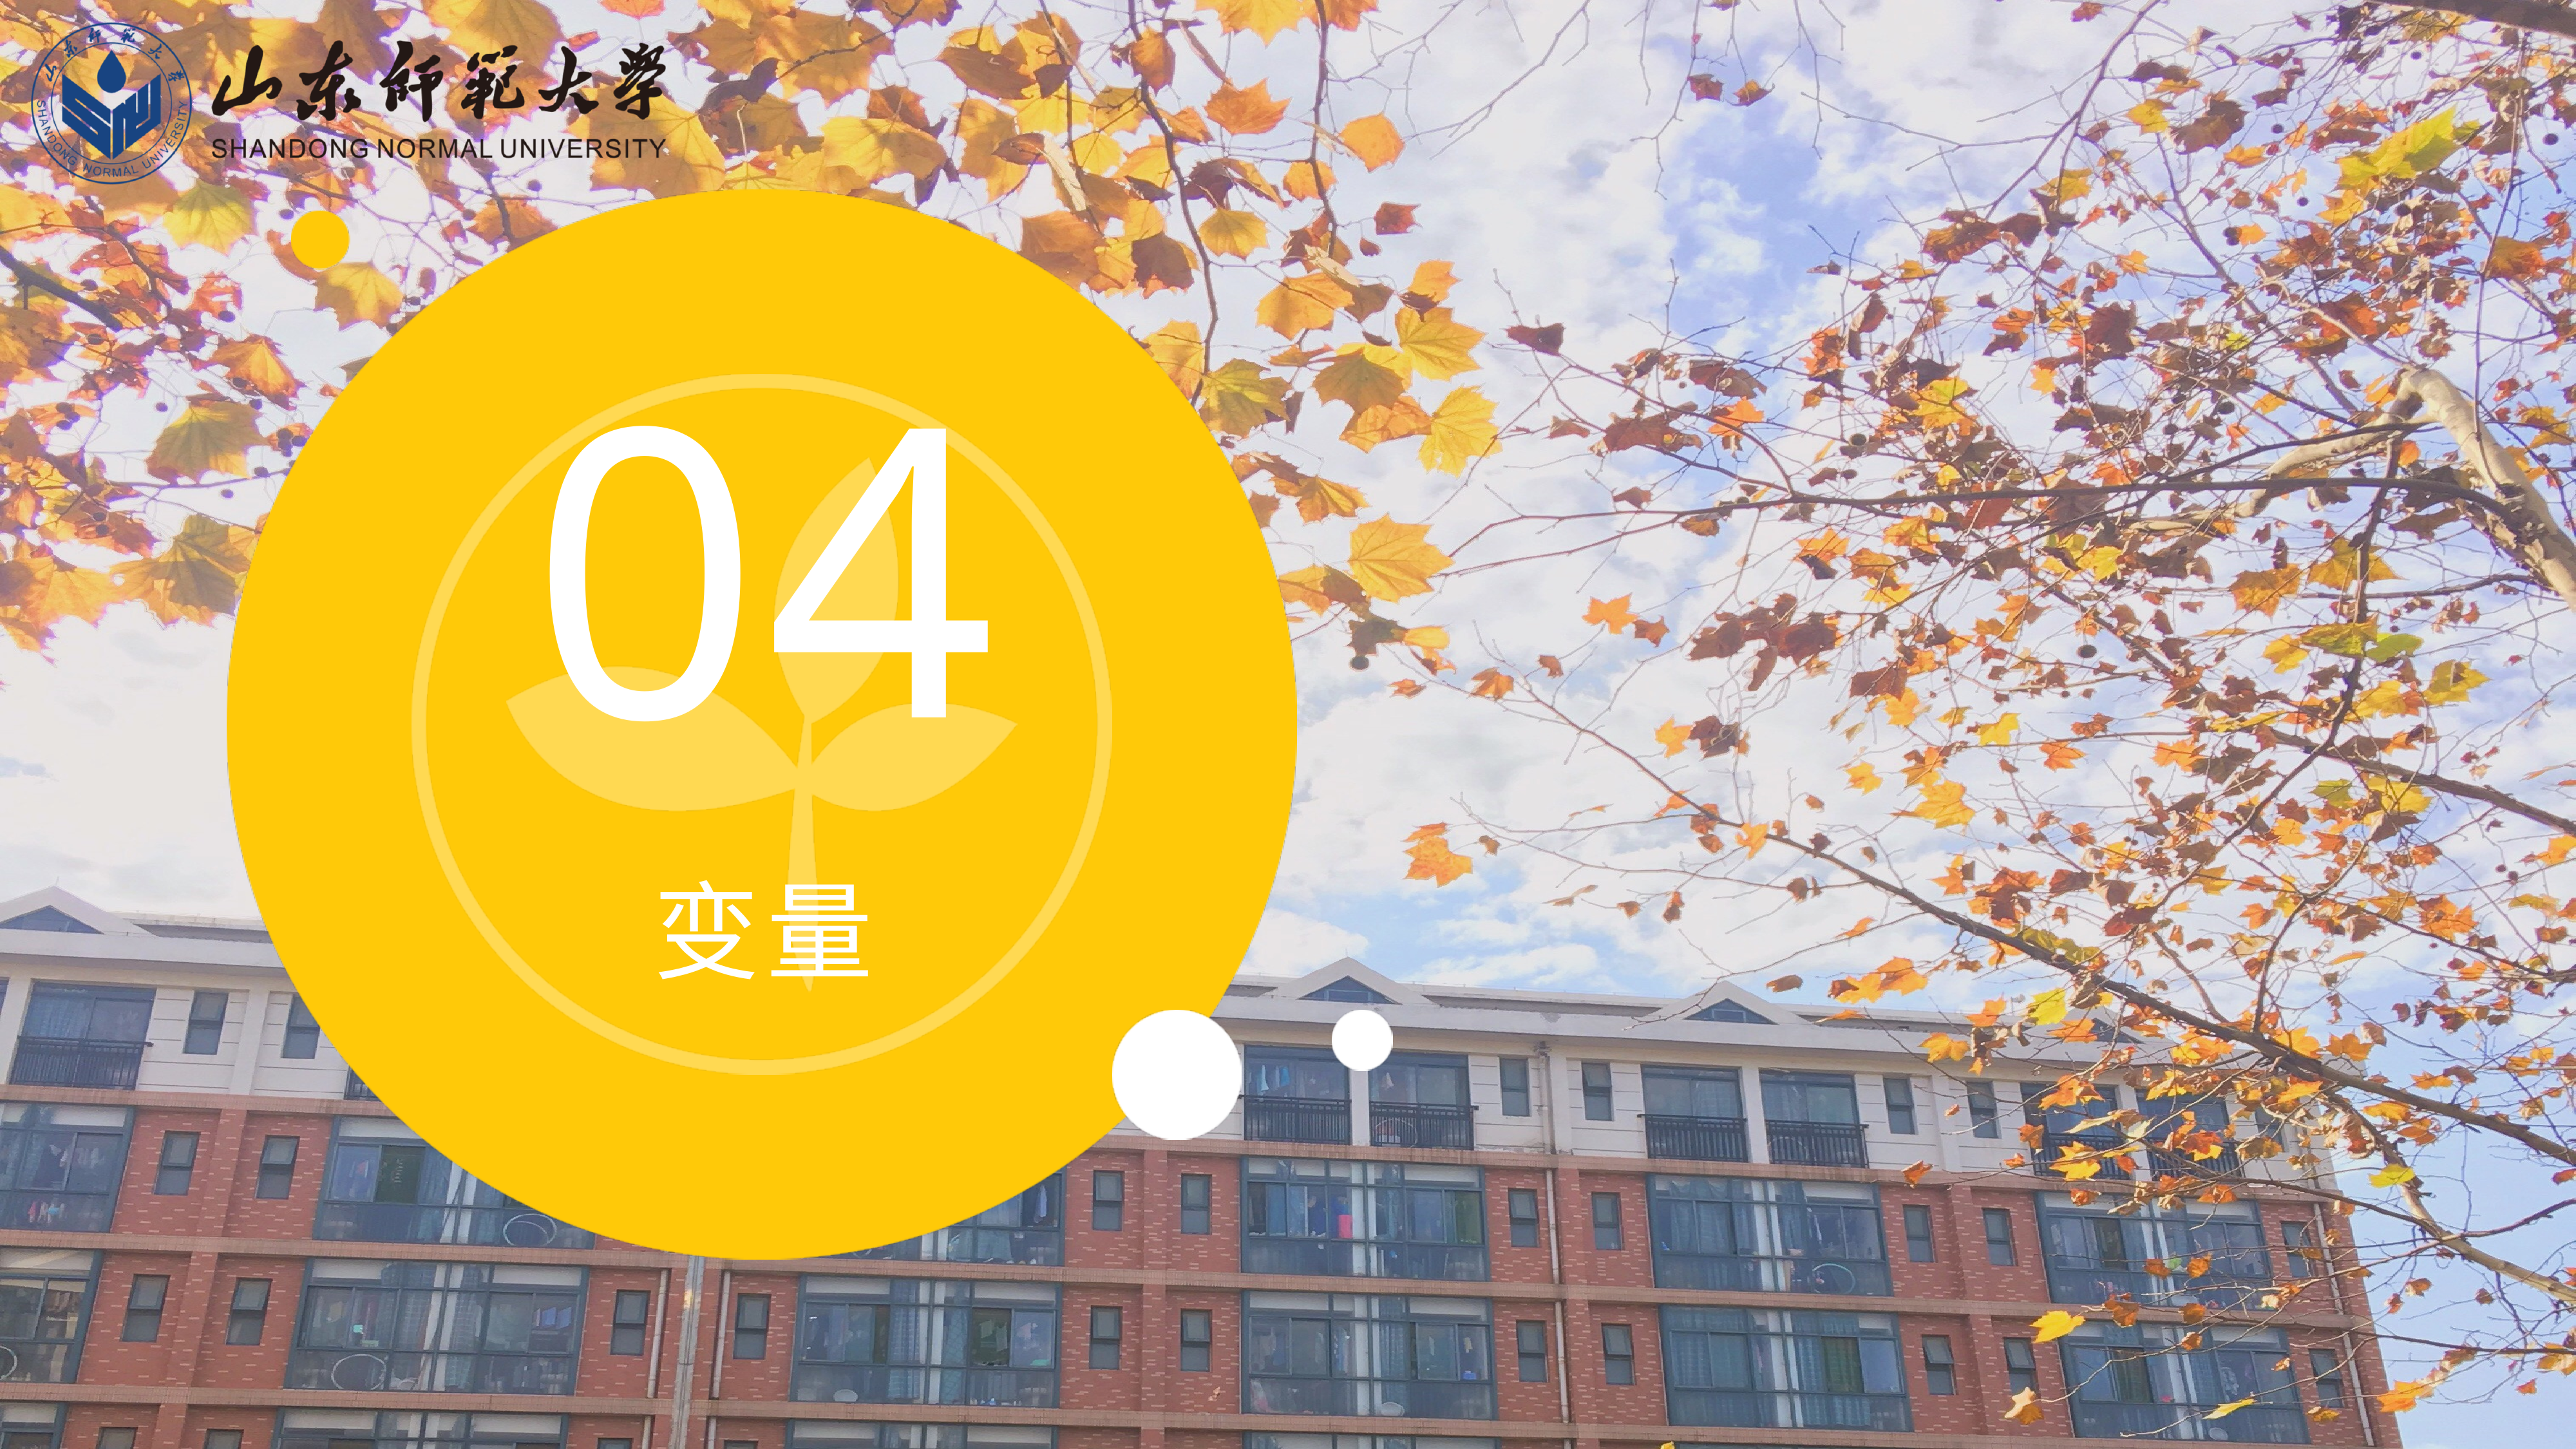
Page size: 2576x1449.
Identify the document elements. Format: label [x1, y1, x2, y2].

picture [0, 0, 2576, 1449]
text_box [1587, 129, 2465, 865]
